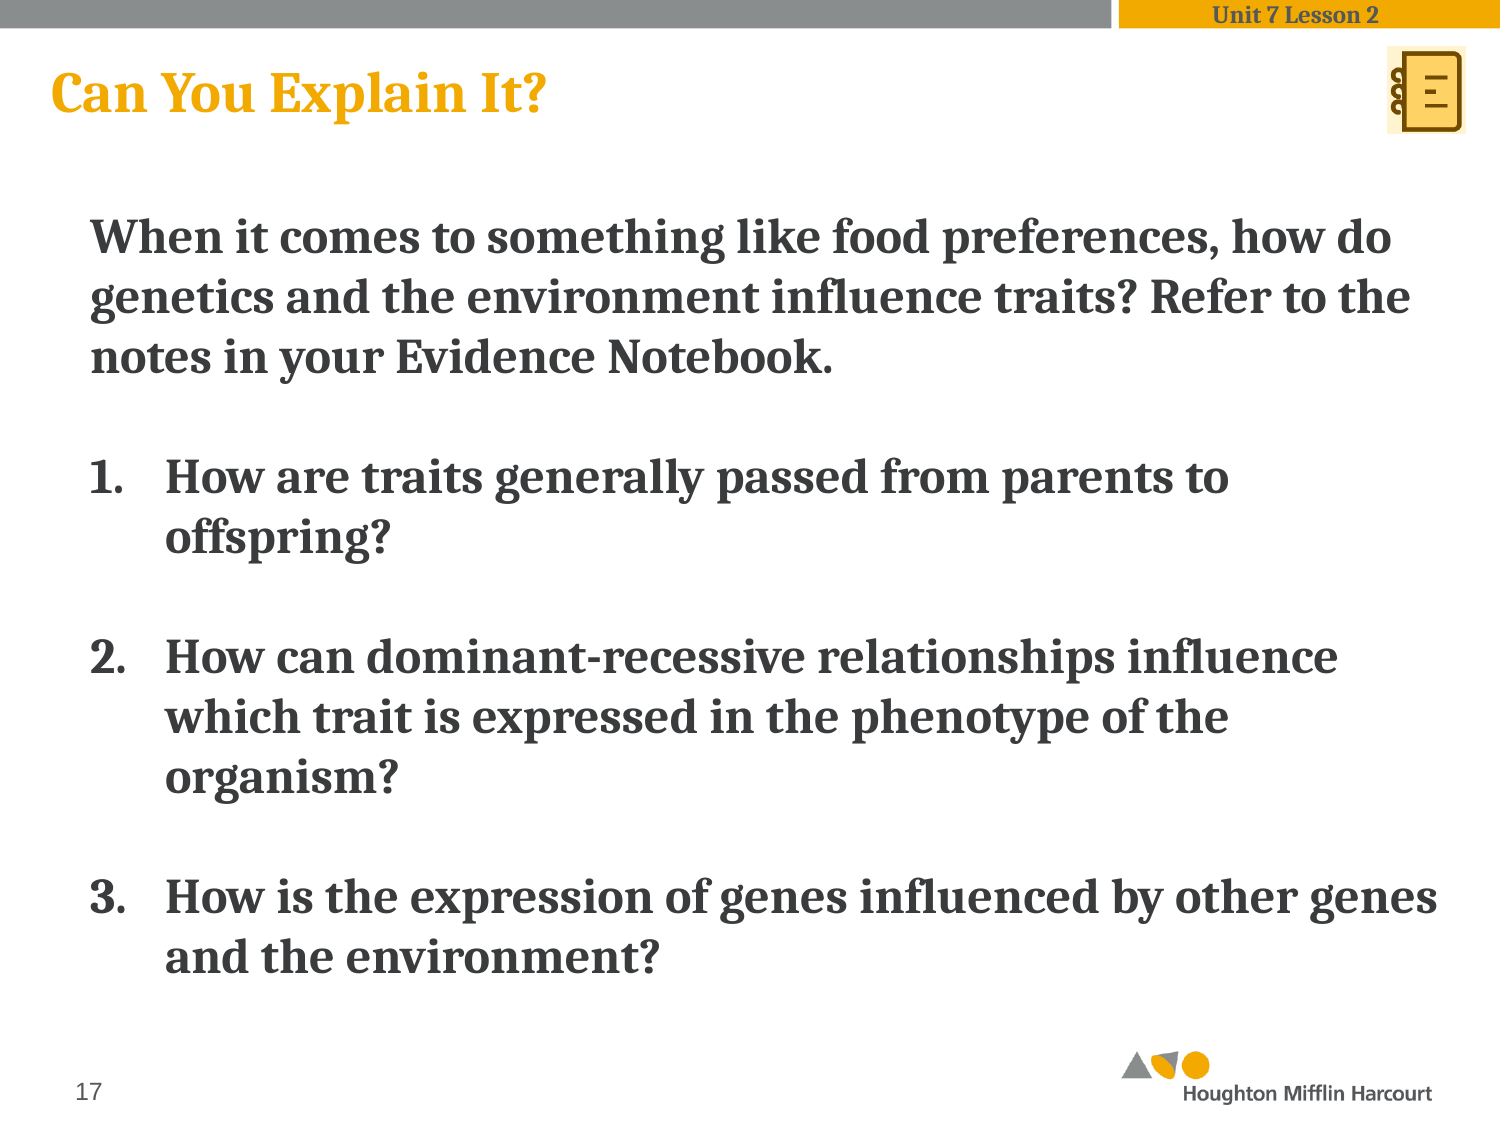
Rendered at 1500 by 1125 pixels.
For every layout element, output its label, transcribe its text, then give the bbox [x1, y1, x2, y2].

title Can You Explain It? [51, 46, 1401, 150]
slide_number ‹#› [75, 1045, 187, 1106]
picture [1387, 46, 1466, 134]
text_box When it comes to something like food preferences, how do genetics and the environment influence traits? Refer to the notes in your Evidence Notebook. How are traits generally passed from parents to offspring? How can dominant-recessive relationships influence which trait is expressed in the phenotype of the organism? How is the expression of genes influenced by other genes and the environment? [74, 196, 1460, 1000]
text_box Unit 7 Lesson 2 [1197, 0, 1411, 36]
picture [1119, 1049, 1434, 1107]
